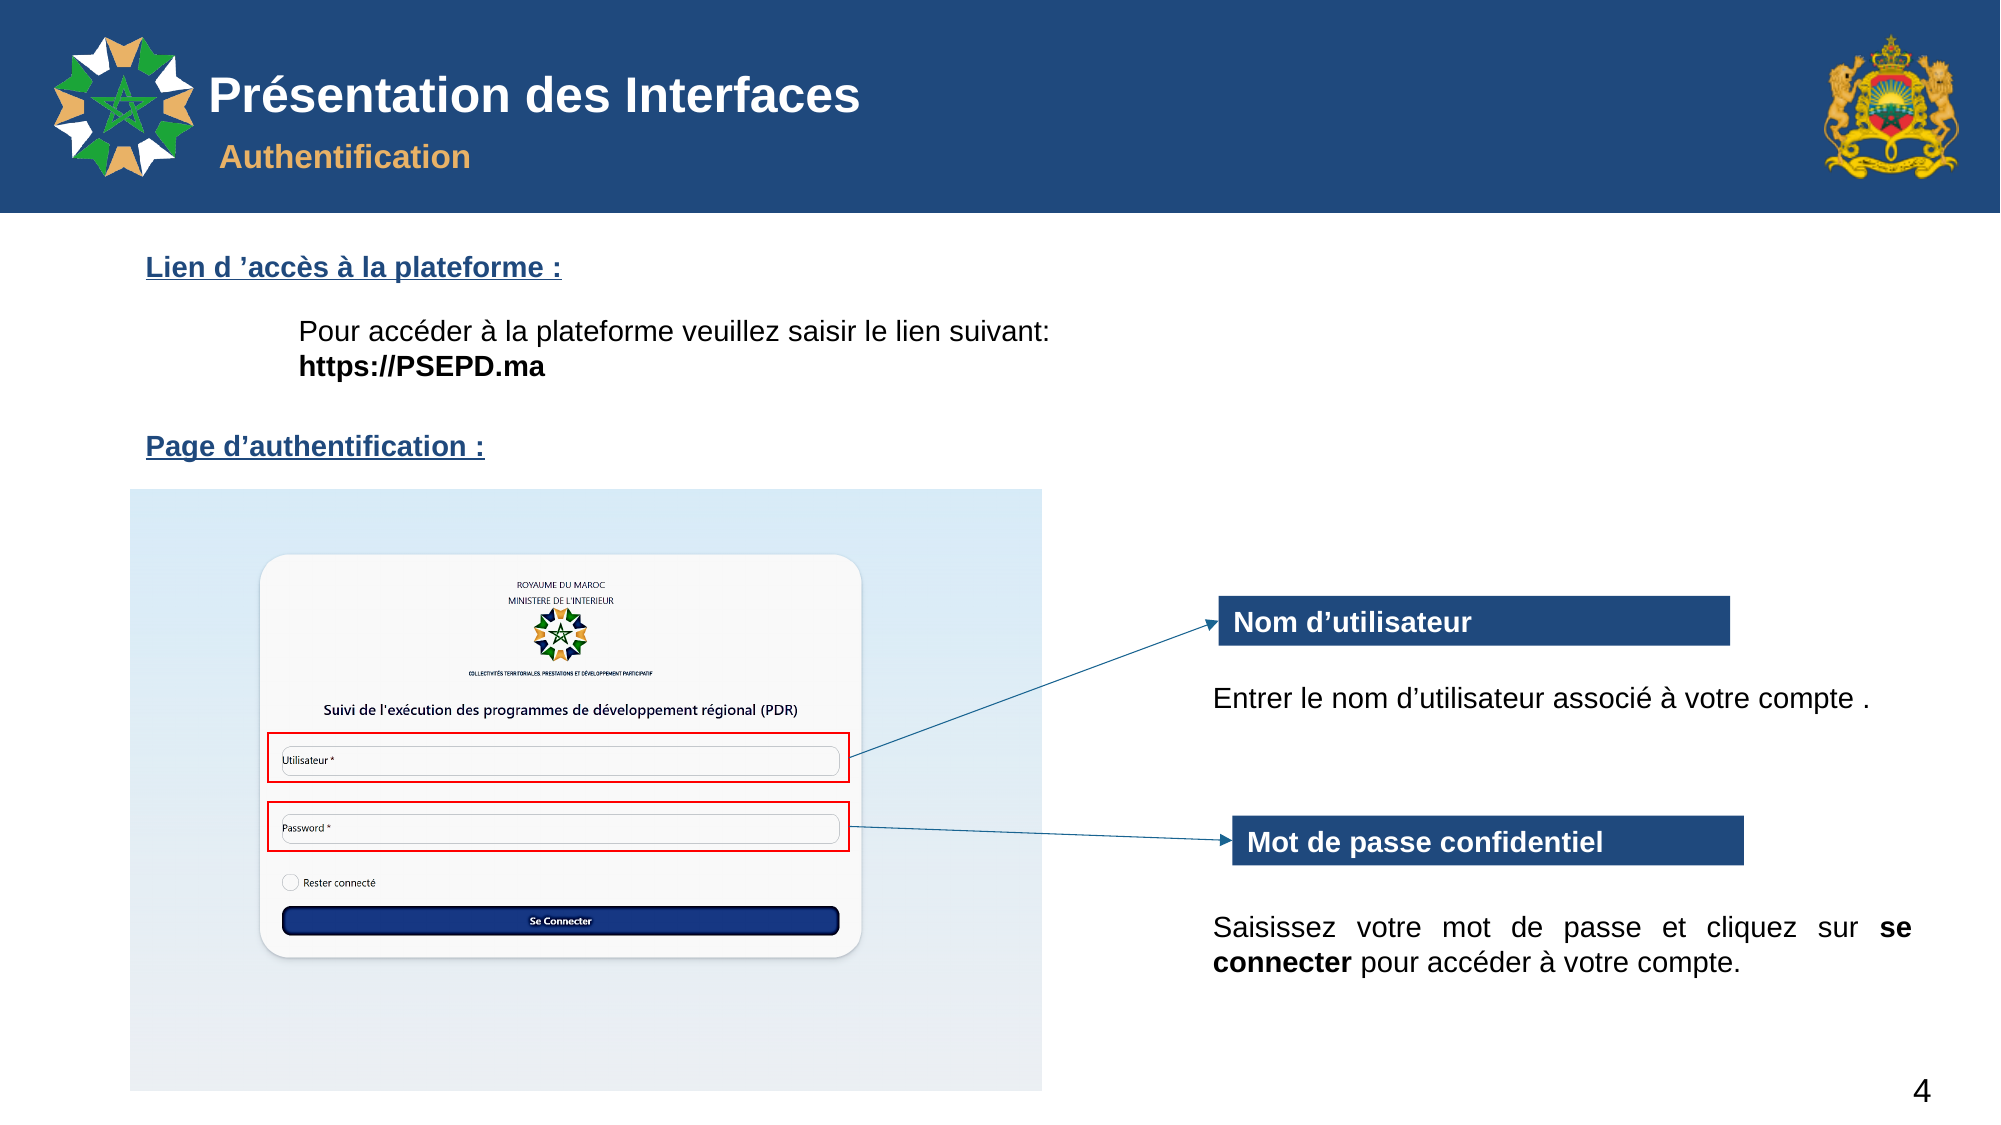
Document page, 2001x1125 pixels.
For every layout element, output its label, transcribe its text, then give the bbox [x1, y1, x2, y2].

text_box Page d’authentification : [130, 419, 637, 470]
text_box Entrer le nom d’utilisateur associé à votre compte . [1219, 671, 1927, 722]
text_box Authentification [204, 128, 1243, 183]
picture [52, 35, 195, 178]
text_box Mot de passe confidentiel [1232, 815, 1744, 866]
text_box Nom d’utilisateur [1218, 595, 1731, 646]
picture [130, 489, 1042, 1091]
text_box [848, 826, 1233, 841]
text_box Pour accéder à la plateforme veuillez saisir le lien suivant: https://PSEPD.ma [283, 305, 1899, 390]
text_box Saisissez votre mot de passe et cliquez sur se connecter pour accéder à votre compte. [1198, 901, 1927, 986]
picture [1824, 33, 1959, 179]
slide_number 4 [1898, 1061, 2000, 1125]
text_box Lien d ’accès à la plateforme : [130, 240, 637, 291]
text_box Présentation des Interfaces [193, 62, 1700, 163]
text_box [848, 621, 1219, 758]
